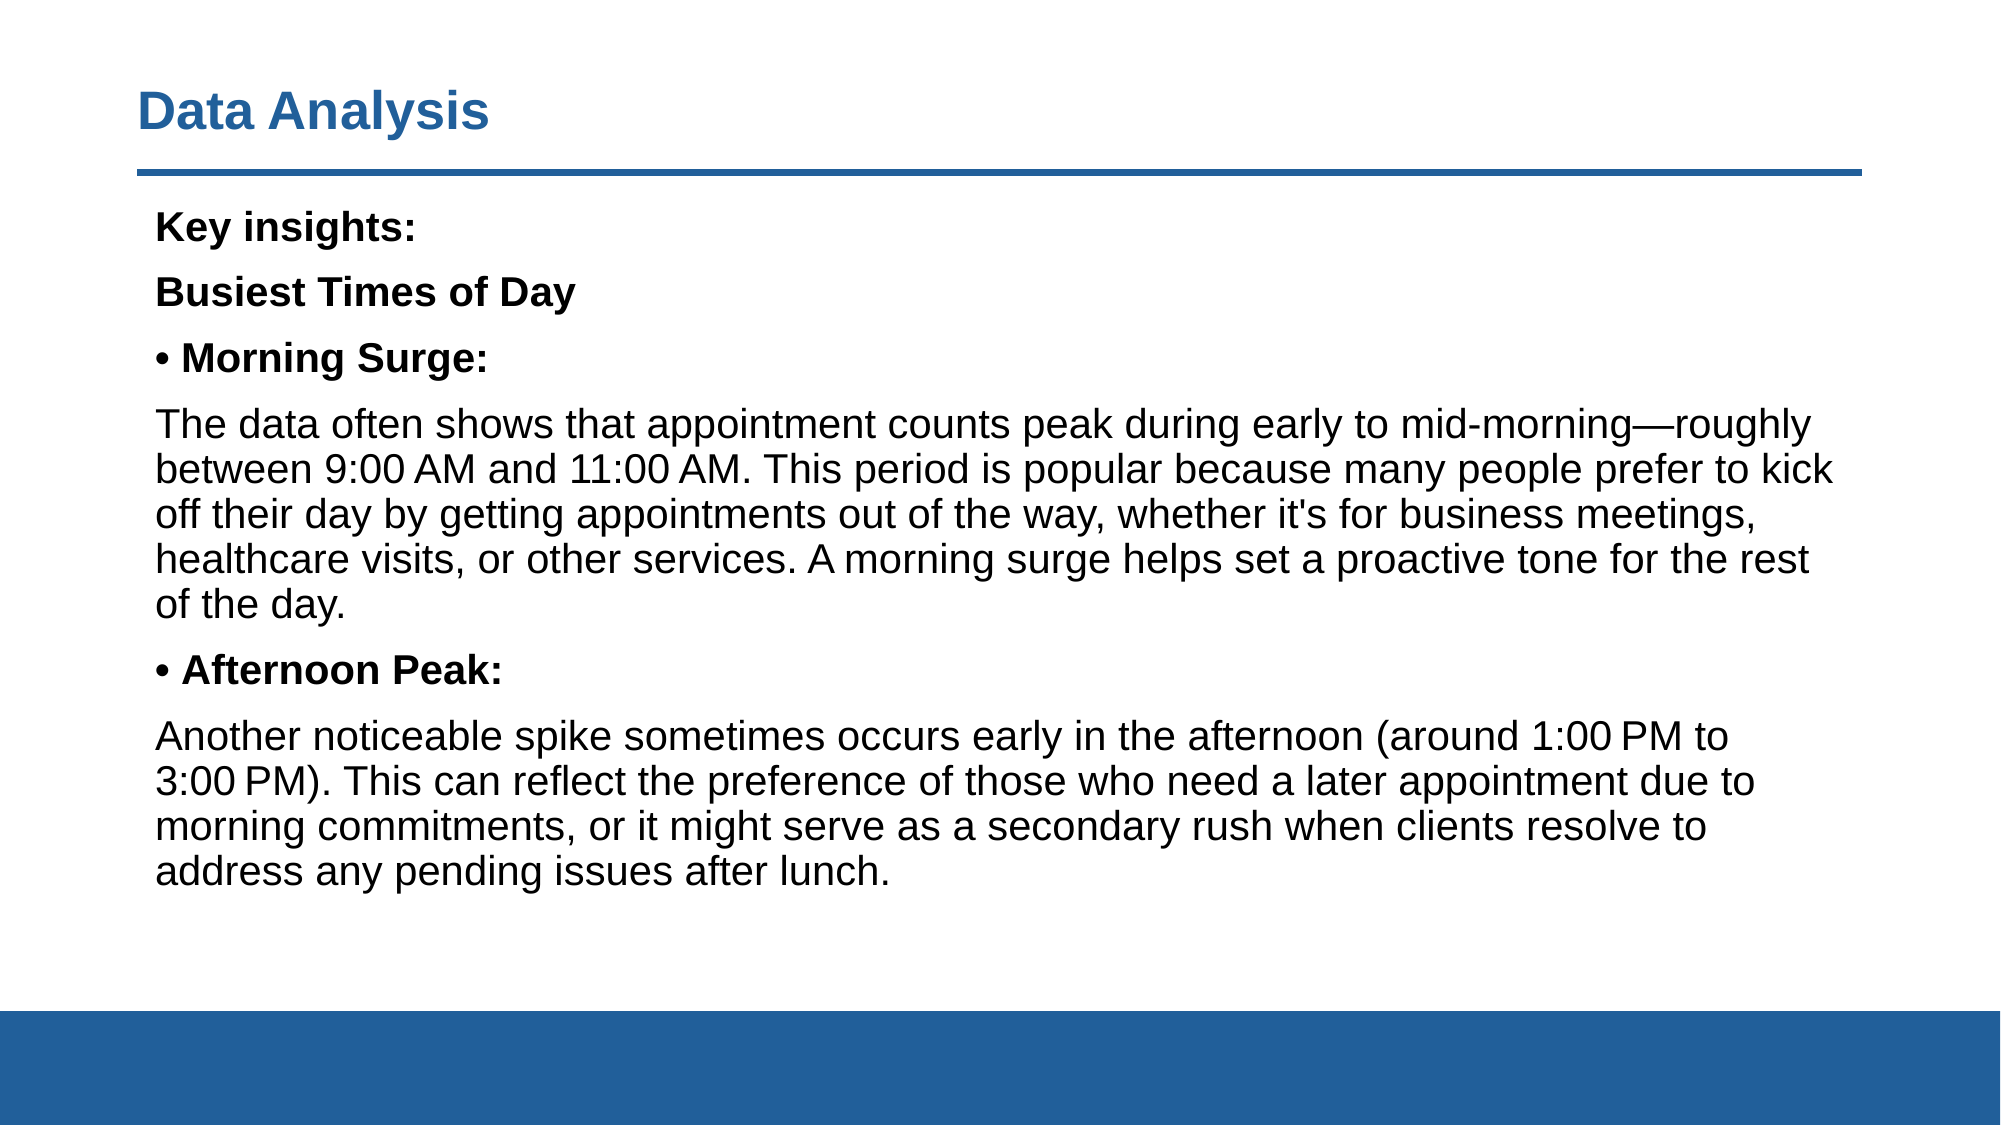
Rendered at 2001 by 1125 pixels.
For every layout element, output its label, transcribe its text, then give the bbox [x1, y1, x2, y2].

list Key insights: Busiest Times of Day • Morning Surge: The data often shows that appointment counts peak during early to mid-morning—roughly between 9:00 AM and 11:00 AM. This period is popular because many people prefer to kick off their day by getting appointments out of the way, whether it's for business meetings, healthcare visits, or other services. A morning surge helps set a proactive tone for the rest of the day. • Afternoon Peak: Another noticeable spike sometimes occurs early in the afternoon (around 1:00 PM to 3:00 PM). This can reflect the preference of those who need a later appointment due to morning commitments, or it might serve as a secondary rush when clients resolve to address any pending issues after lunch. [140, 197, 1866, 990]
title Data Analysis [122, 55, 1847, 168]
